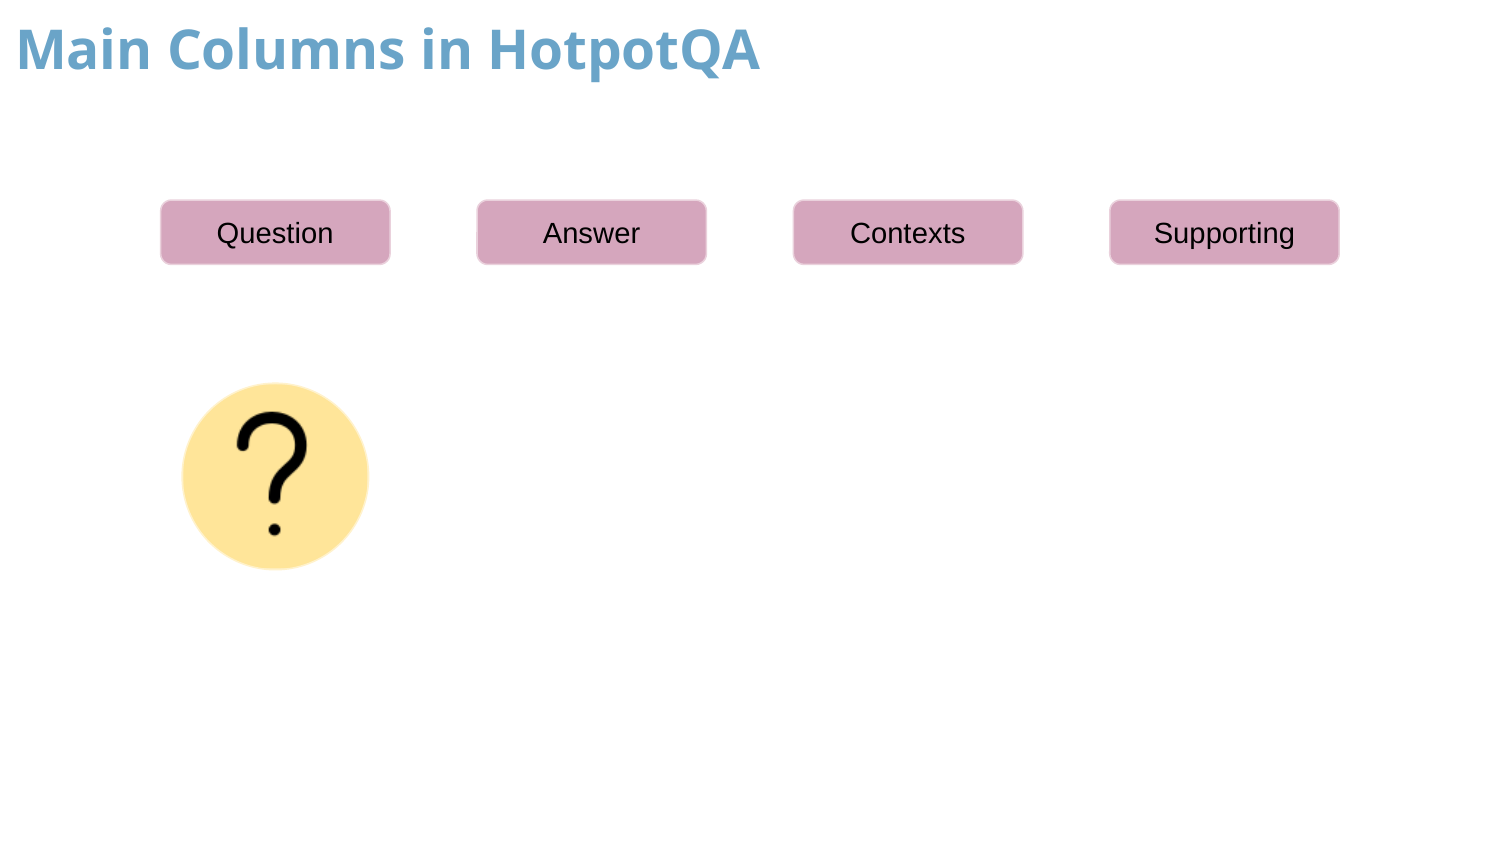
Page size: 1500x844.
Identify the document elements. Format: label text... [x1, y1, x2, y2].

text_box Supporting [1109, 200, 1340, 265]
text_box Answer [476, 200, 707, 265]
title Main Columns in HotpotQA [0, 0, 1262, 113]
text_box Contexts [793, 200, 1023, 265]
picture [181, 382, 369, 570]
text_box Question [160, 200, 391, 265]
